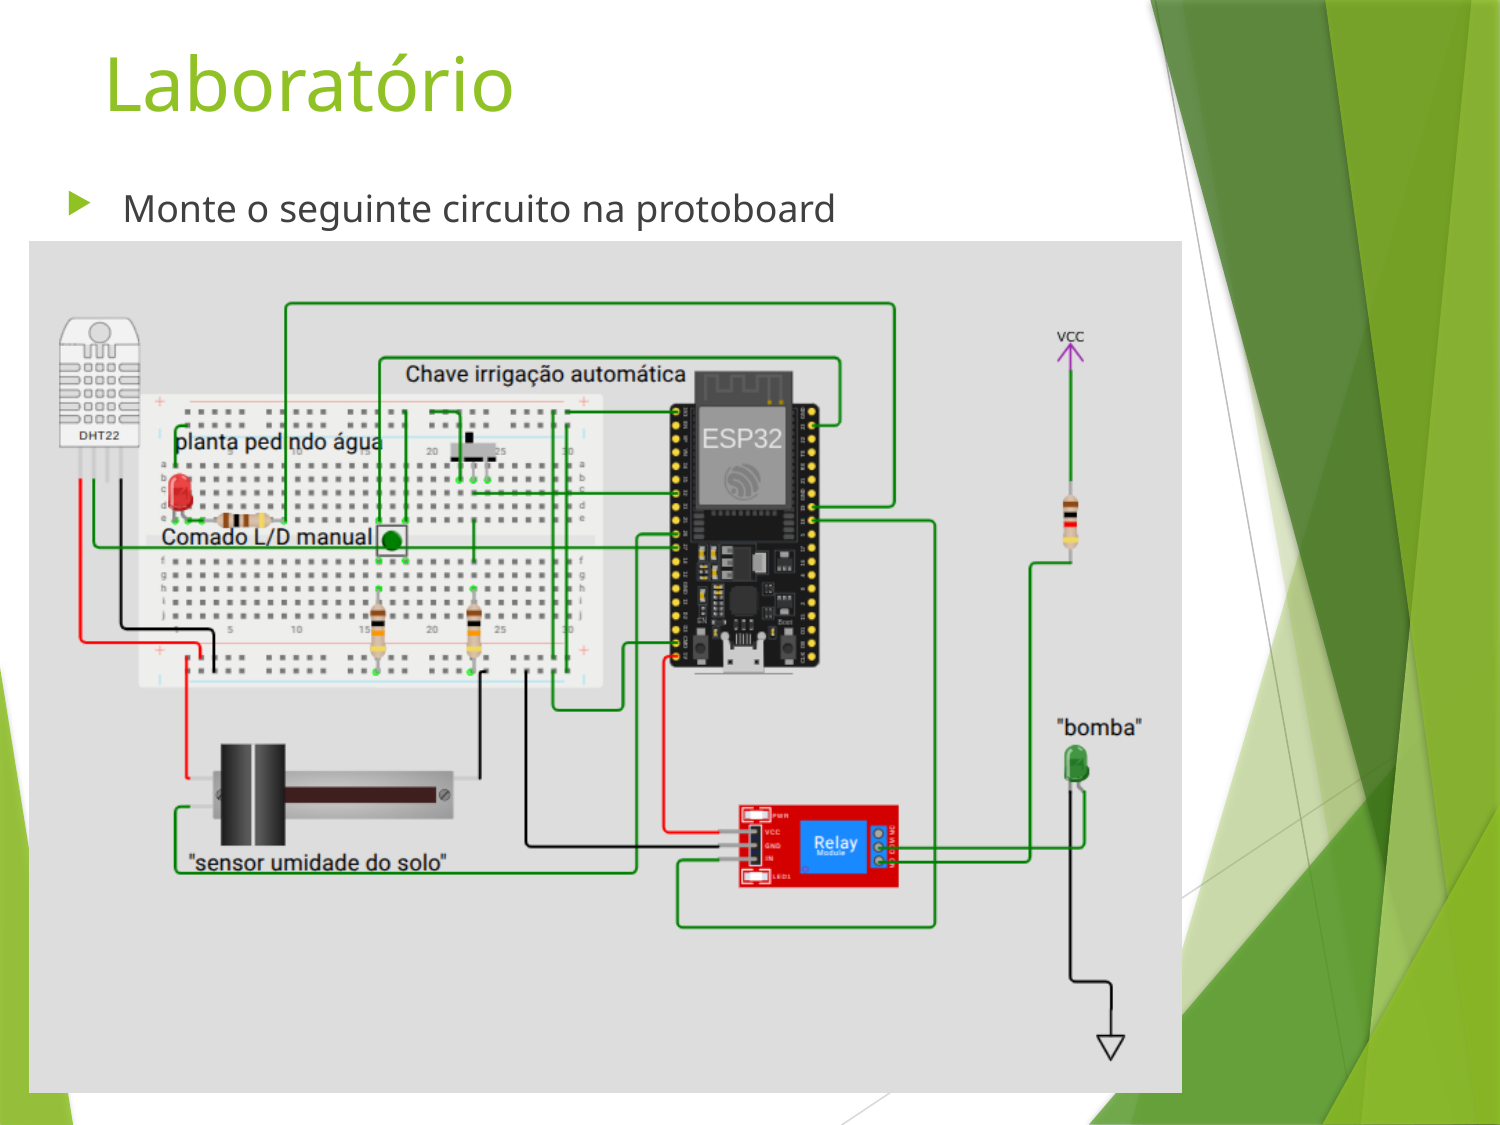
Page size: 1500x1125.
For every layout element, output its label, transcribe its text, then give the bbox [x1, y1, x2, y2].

list Monte o seguinte circuito na protoboard [51, 177, 1093, 239]
title Laboratório [88, 29, 1130, 239]
picture [29, 241, 1182, 1093]
